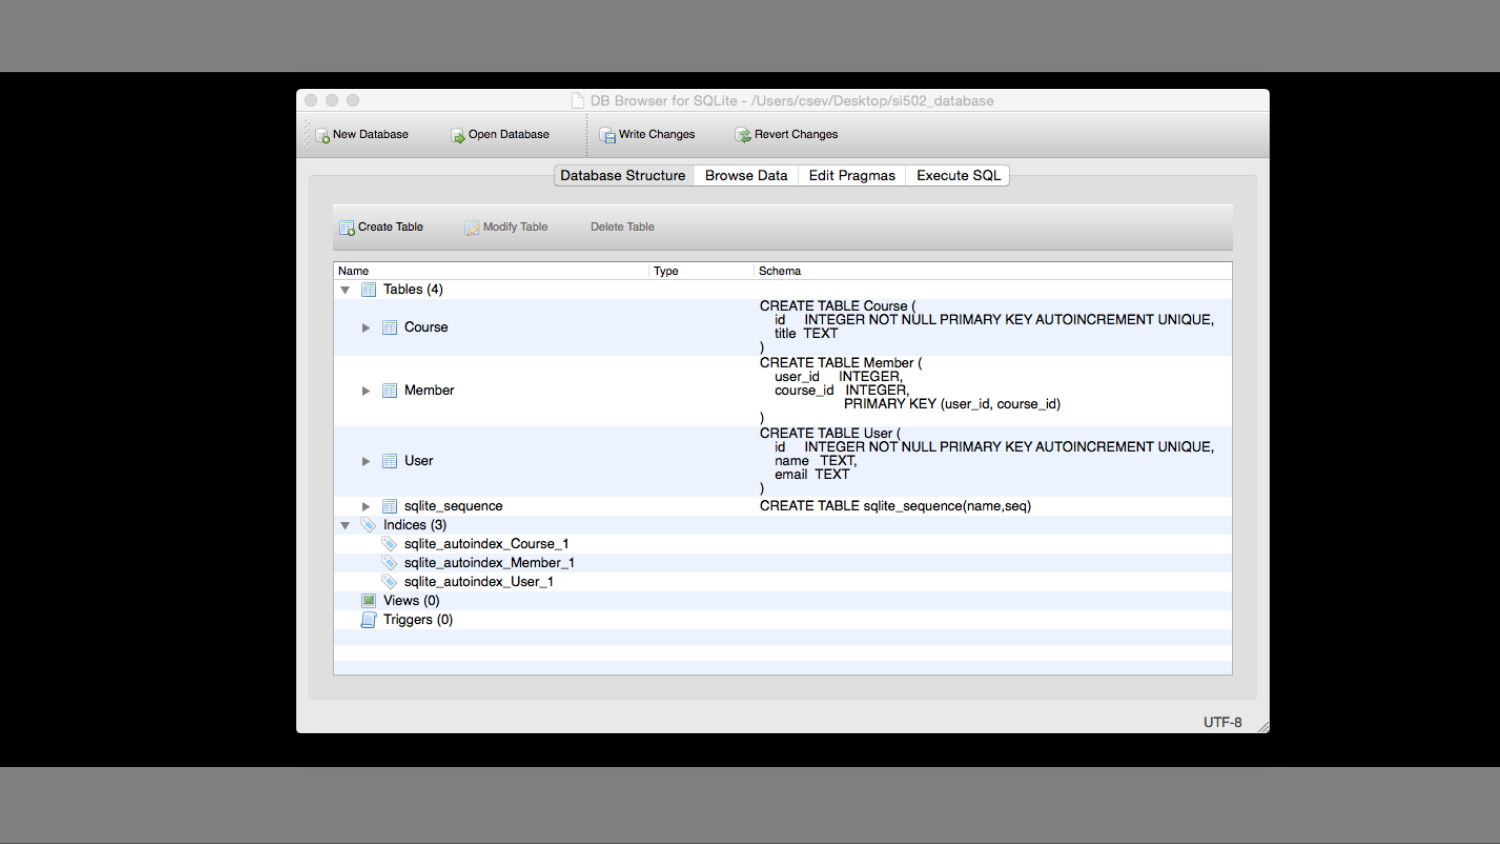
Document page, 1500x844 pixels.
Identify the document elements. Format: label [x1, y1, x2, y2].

picture [251, 52, 1315, 787]
